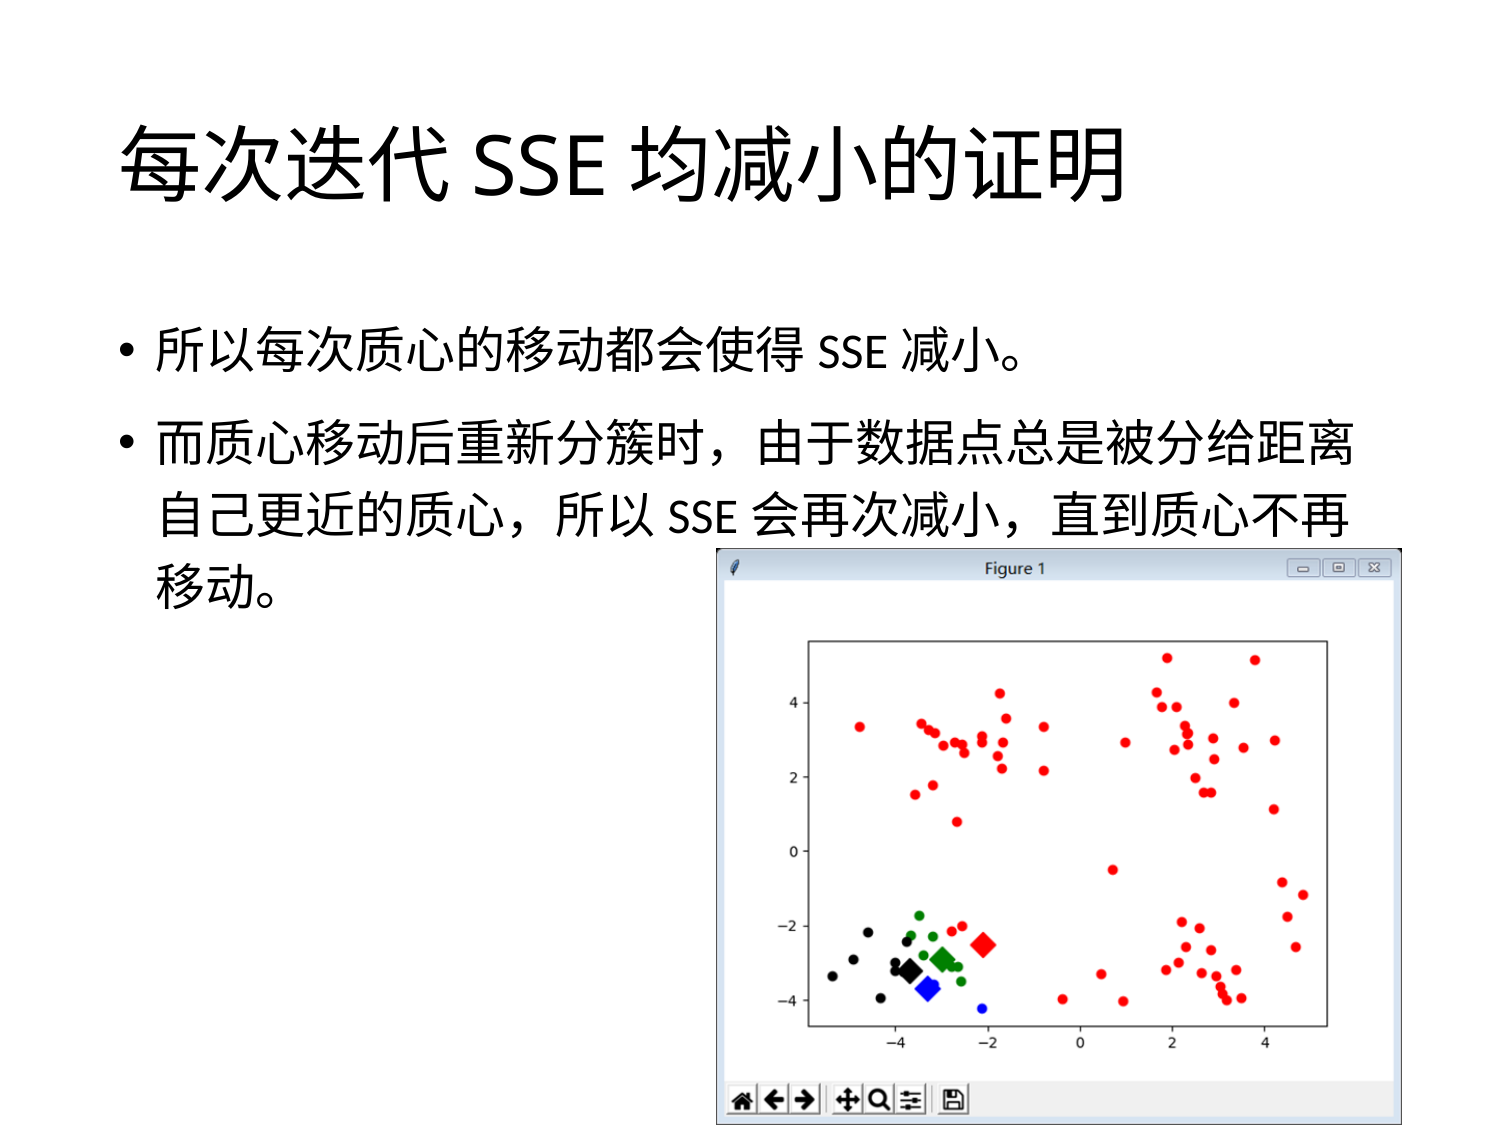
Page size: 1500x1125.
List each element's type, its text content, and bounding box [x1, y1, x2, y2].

title 每次迭代SSE均减小的证明 [103, 59, 1397, 278]
picture [716, 548, 1402, 1125]
list 所以每次质心的移动都会使得SSE减小。 而质心移动后重新分簇时，由于数据点总是被分给距离自己更近的质心，所以SSE会再次减小，直到质心不再移动。 [103, 299, 1397, 1014]
